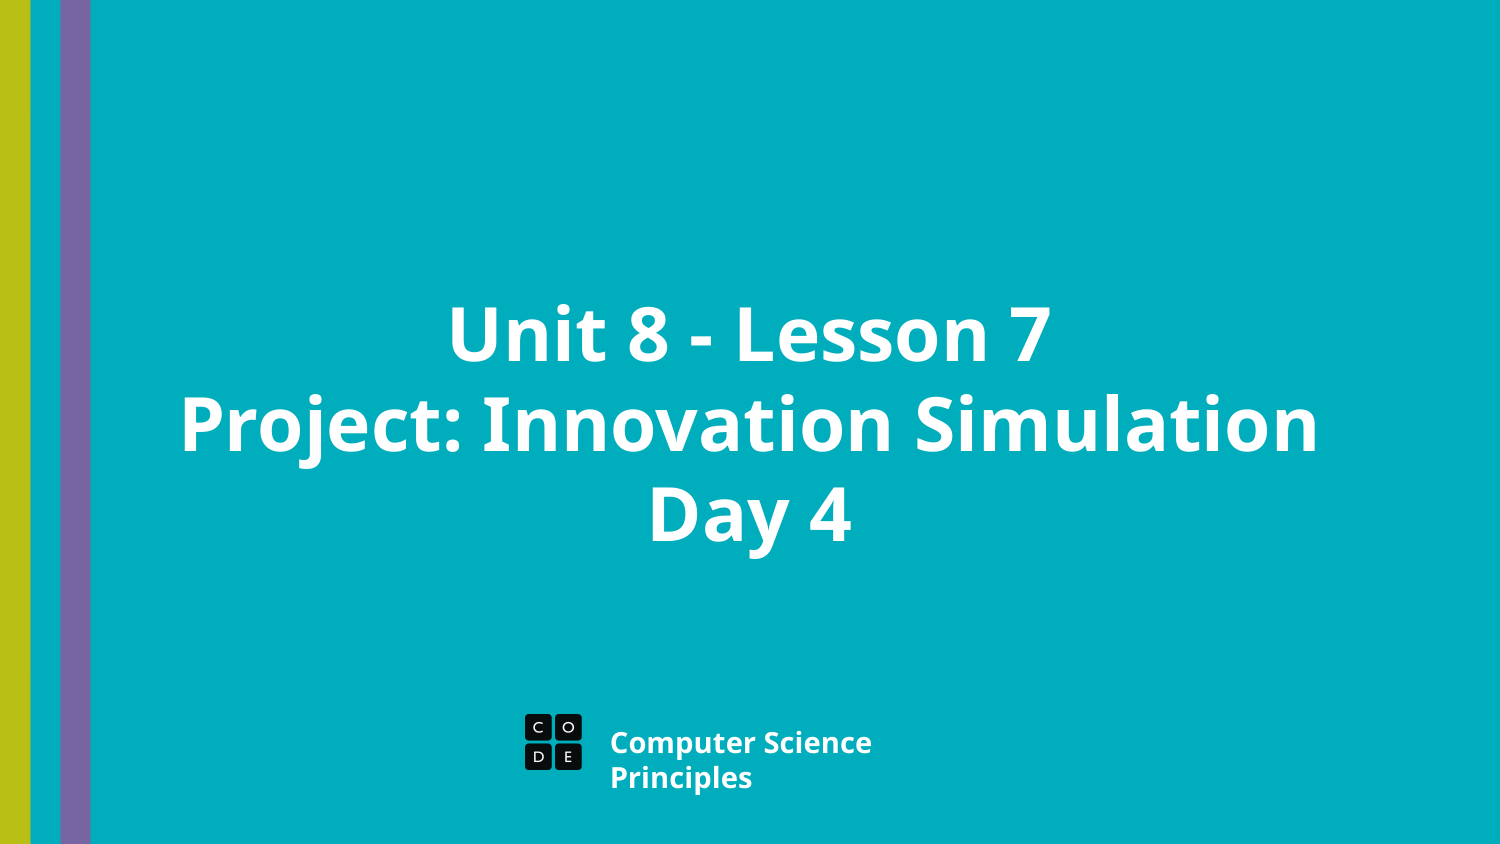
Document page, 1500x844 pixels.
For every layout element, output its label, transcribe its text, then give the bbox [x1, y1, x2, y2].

text_box Computer Science Principles [594, 709, 1026, 810]
picture [0, 0, 1500, 844]
text_box Unit 8 - Lesson 7 Project: Innovation Simulation Day 4 [51, 352, 1449, 491]
